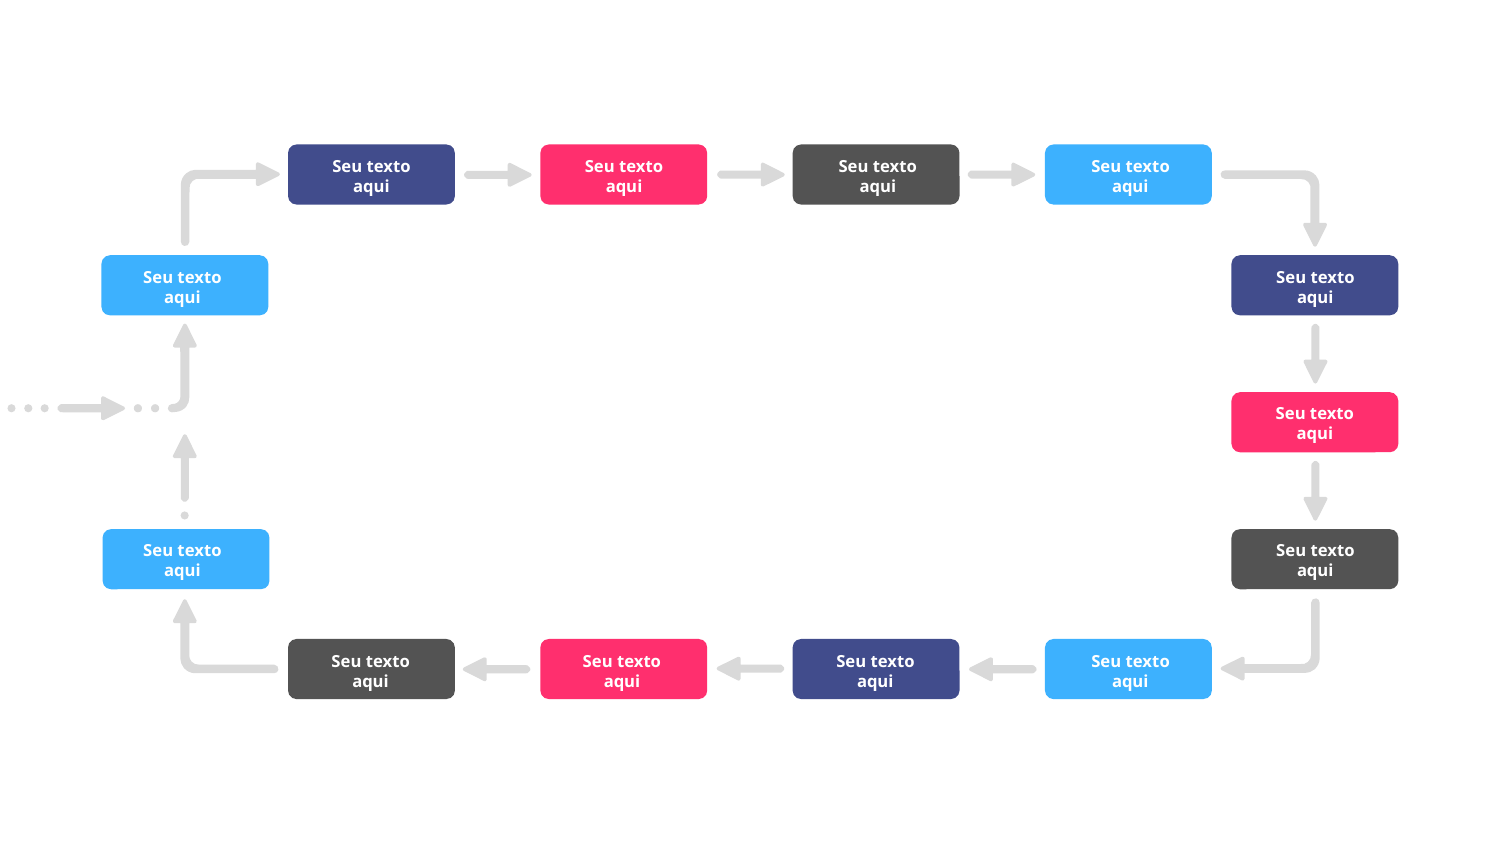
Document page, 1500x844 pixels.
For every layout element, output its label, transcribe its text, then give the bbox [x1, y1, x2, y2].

text_box [1044, 144, 1212, 205]
text_box [172, 434, 197, 502]
text_box [173, 599, 279, 674]
text_box Seu texto aqui [131, 263, 233, 310]
text_box [167, 323, 197, 413]
text_box [1231, 529, 1399, 590]
text_box [133, 404, 142, 413]
text_box [1044, 638, 1212, 700]
text_box [1220, 598, 1320, 681]
text_box [288, 144, 455, 205]
text_box Seu texto aqui [1264, 536, 1366, 583]
text_box [716, 656, 785, 681]
text_box [101, 255, 269, 316]
text_box Seu texto aqui [573, 152, 675, 200]
text_box Seu texto aqui [1079, 647, 1181, 694]
text_box Seu texto aqui [131, 536, 233, 583]
text_box Seu texto aqui [827, 152, 929, 199]
text_box Seu texto aqui [571, 647, 673, 694]
text_box Seu texto aqui [1264, 263, 1366, 310]
text_box Seu texto aqui [824, 647, 926, 694]
text_box [1231, 255, 1399, 316]
text_box [1303, 460, 1328, 521]
text_box [57, 396, 126, 421]
text_box [464, 162, 532, 187]
text_box [288, 638, 455, 700]
text_box Seu texto aqui [320, 152, 422, 199]
text_box [1303, 323, 1328, 384]
text_box Seu texto aqui [320, 647, 422, 694]
text_box [967, 162, 1036, 187]
text_box [102, 529, 270, 590]
text_box [717, 162, 785, 187]
text_box [7, 404, 16, 413]
text_box [969, 657, 1037, 682]
text_box Seu texto aqui [1079, 152, 1181, 200]
text_box [792, 144, 960, 205]
text_box [462, 657, 531, 682]
text_box [40, 404, 49, 413]
text_box [540, 638, 708, 700]
text_box [151, 404, 160, 413]
text_box [1231, 392, 1399, 453]
text_box [540, 144, 708, 205]
text_box [1220, 170, 1327, 247]
text_box [792, 638, 960, 700]
text_box [180, 162, 280, 246]
text_box [180, 511, 189, 520]
text_box Seu texto aqui [1264, 399, 1366, 447]
text_box [24, 404, 33, 413]
